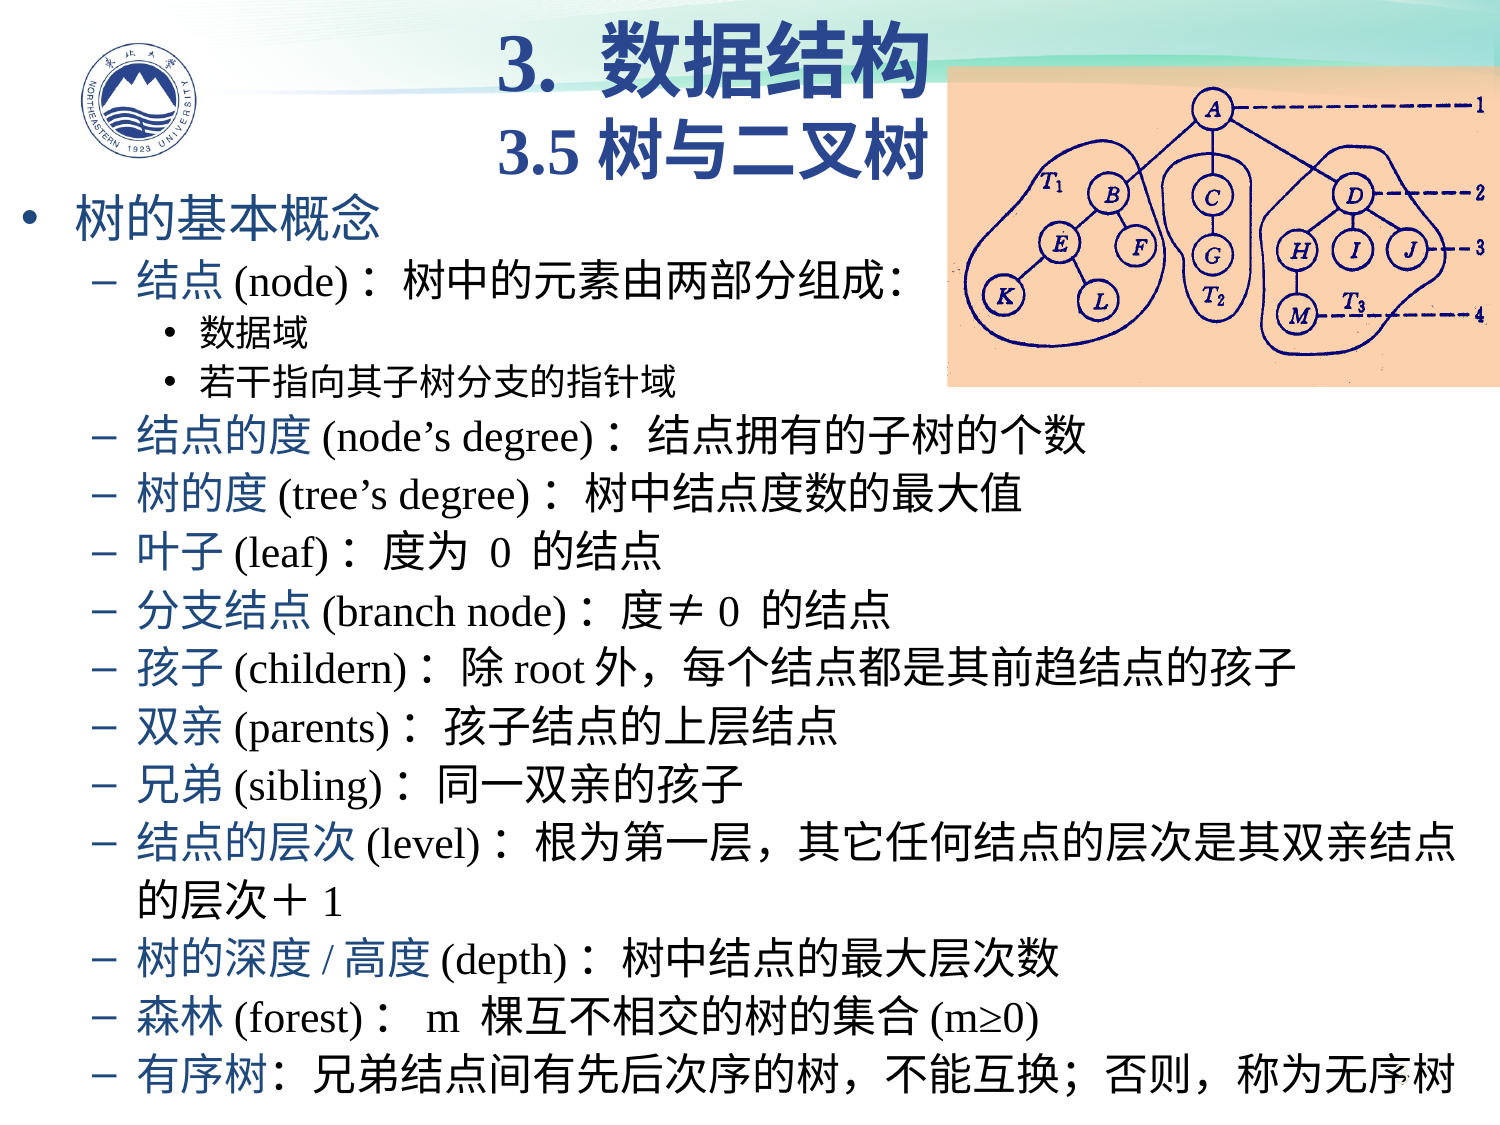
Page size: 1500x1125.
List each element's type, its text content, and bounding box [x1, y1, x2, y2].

list 树的基本概念 结点(node)：树中的元素由两部分组成： 数据域 若干指向其子树分支的指针域 结点的度(node’s degree)：结点拥有的子树的个数 树的度(tree’s degree)：树中结点度数的最大值 叶子(leaf)：度为 0 的结点 分支结点(branch node)：度≠0 的结点 孩子(childern)：除root外，每个结点都是其前趋结点的孩子 双亲(parents)：孩子结点的上层结点 兄弟(sibling)：同一双亲的孩子 结点的层次(level)：根为第一层，其它任何结点的层次是其双亲结点的层次＋1 树的深度/高度(depth)：树中结点的最大层次数 森林(forest)：m 棵互不相交的树的集合(m≥0) 有序树：兄弟结点间有先后次序的树，不能互换；否则，称为无序树 [5, 172, 1477, 1118]
slide_number 3 [1074, 1042, 1425, 1103]
picture [0, 0, 1500, 1125]
text_box 3. 数据结构 3.5树与二叉树 [76, 0, 1352, 196]
